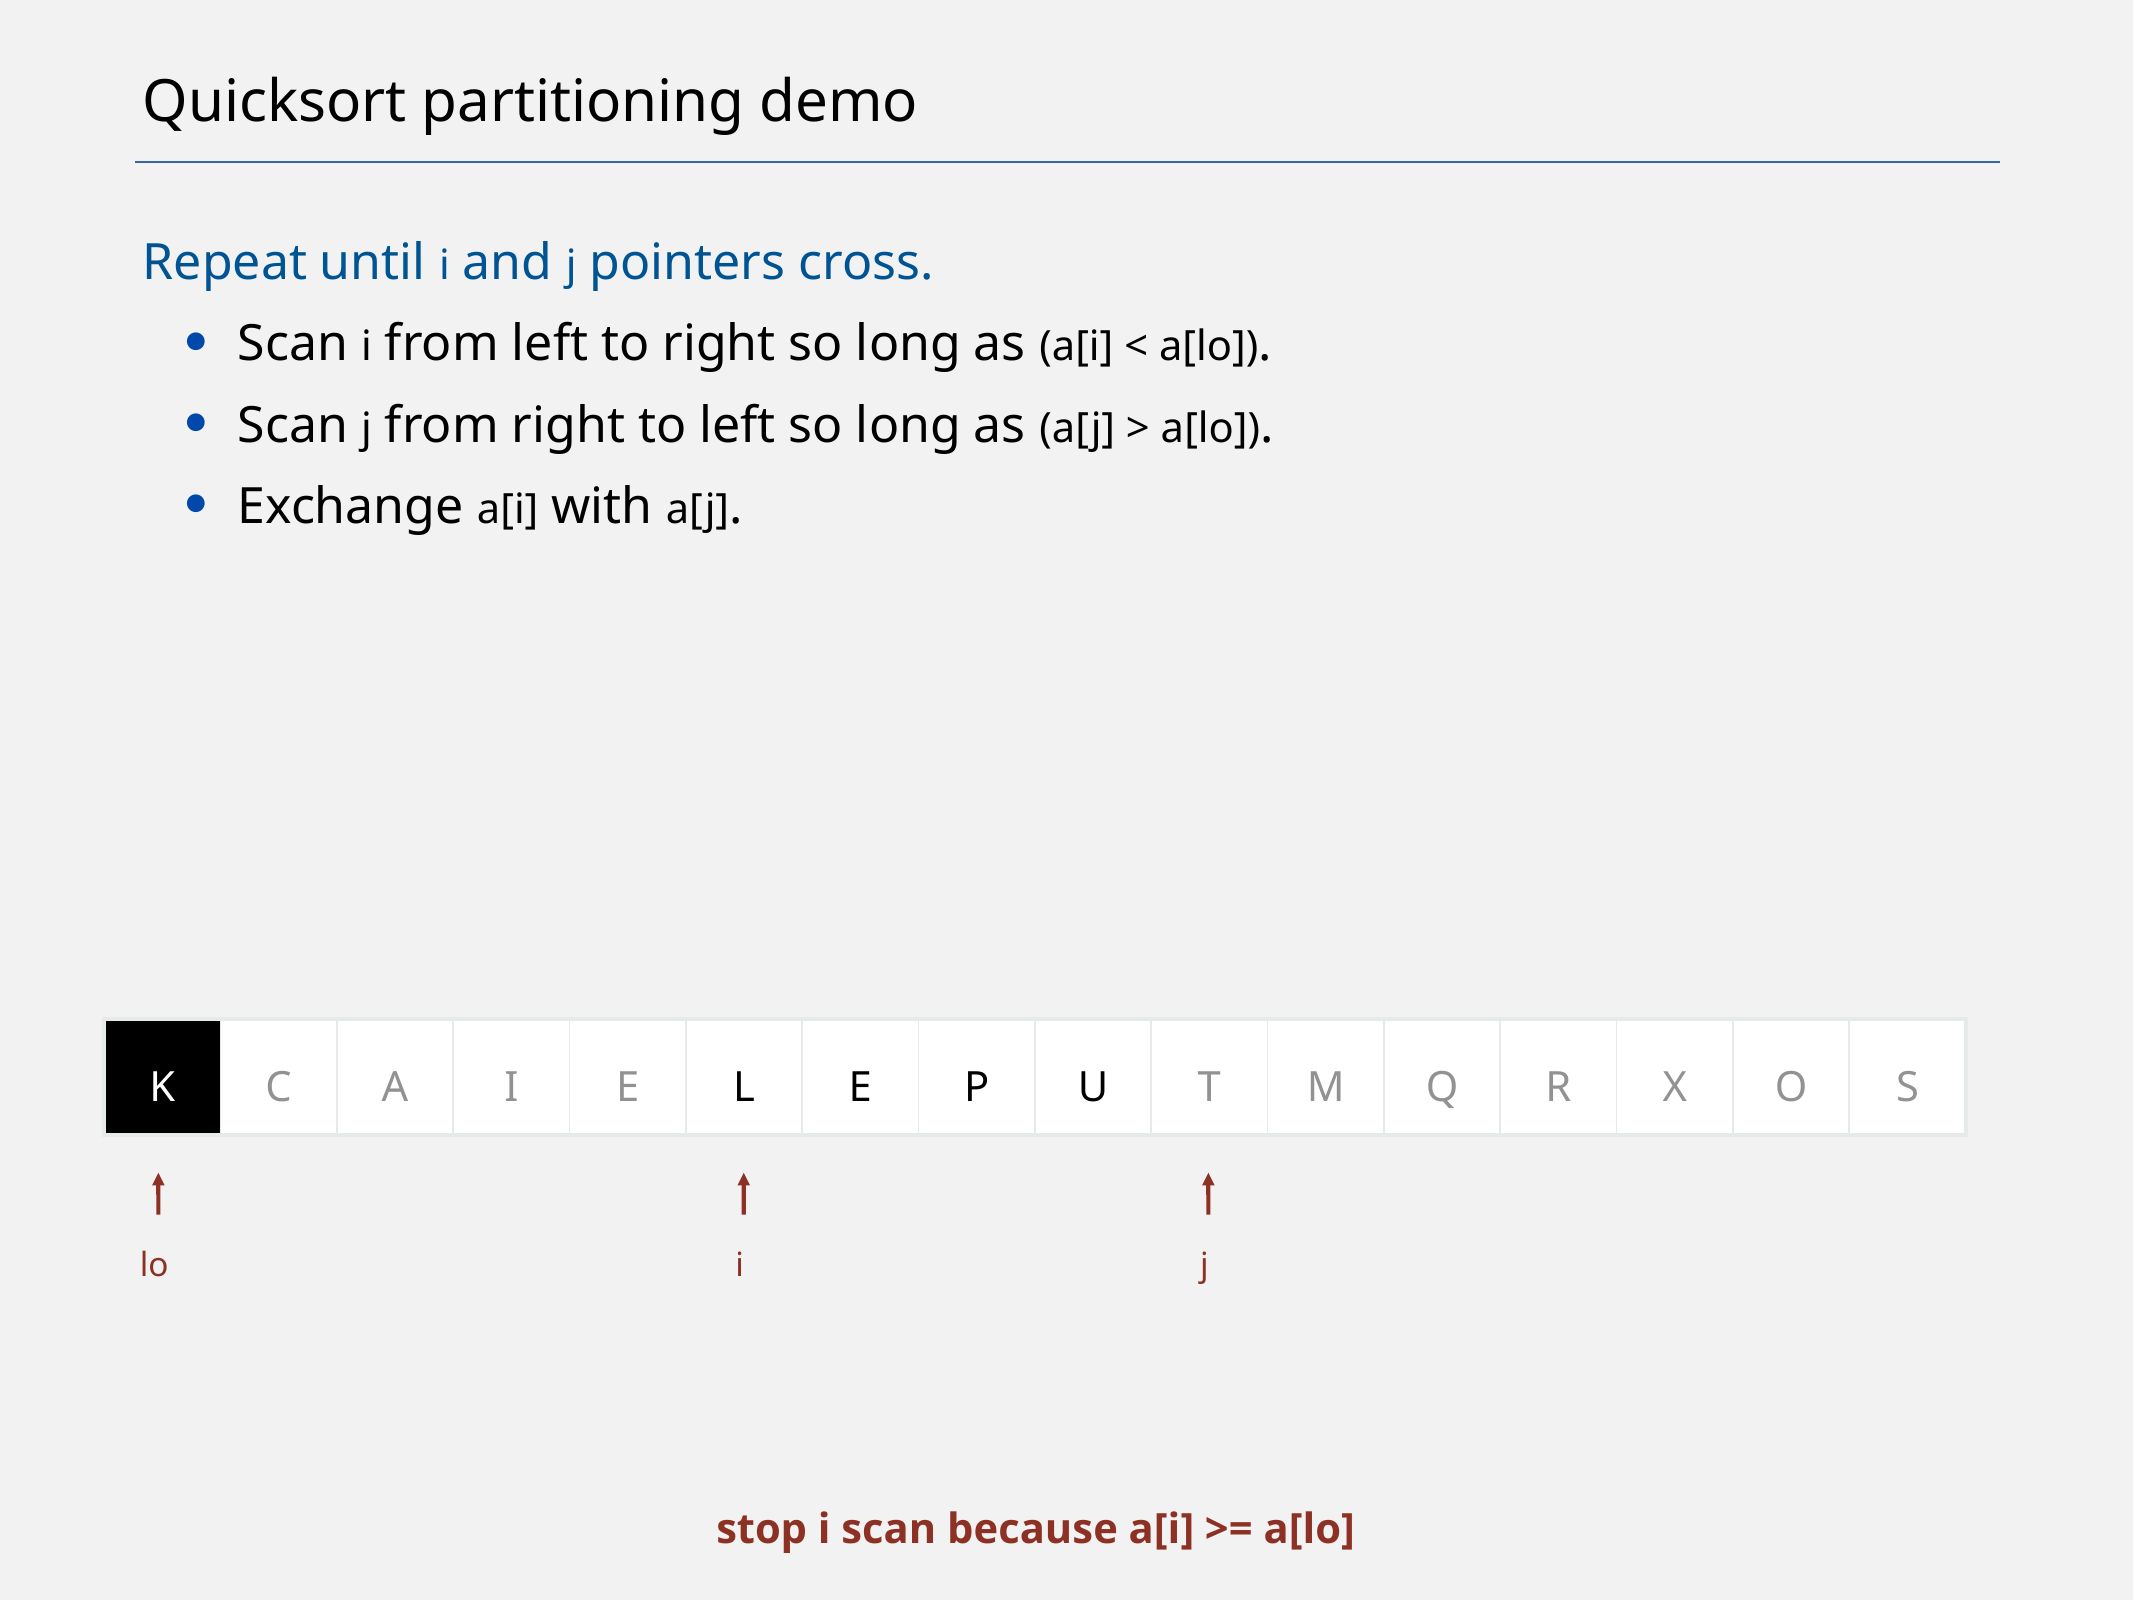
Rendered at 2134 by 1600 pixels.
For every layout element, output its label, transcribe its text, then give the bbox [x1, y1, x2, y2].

list Repeat until i and j pointers cross. Scan i from left to right so long as (a[i] < a[lo]). Scan j from right to left so long as (a[j] > a[lo]). Exchange a[i] with a[j]. [132, 207, 2001, 1543]
table_header O [1734, 1021, 1848, 1133]
table_header A [338, 1021, 452, 1133]
text_box [737, 1172, 750, 1215]
table_header L [687, 1021, 801, 1133]
title Quicksort partitioning demo [132, 0, 2001, 134]
text_box i [725, 1222, 754, 1283]
text_box [152, 1172, 165, 1215]
text_box stop i scan because a[i] >= a[lo] [104, 1477, 1967, 1552]
table_header T [1152, 1021, 1267, 1133]
table_header Q [1385, 1021, 1499, 1133]
text_box j [1190, 1222, 1219, 1283]
table_header U [1036, 1021, 1150, 1133]
table_header E [803, 1021, 918, 1133]
text_box [1202, 1172, 1215, 1215]
table_header E [570, 1021, 685, 1133]
table_header C [221, 1021, 336, 1133]
table_header I [454, 1021, 569, 1133]
table_header K [106, 1021, 220, 1133]
text_box lo [130, 1222, 179, 1283]
table_header M [1268, 1021, 1383, 1133]
table_header X [1617, 1021, 1732, 1133]
table_header P [919, 1021, 1034, 1133]
table_header S [1850, 1021, 1964, 1133]
table_header R [1501, 1021, 1616, 1133]
